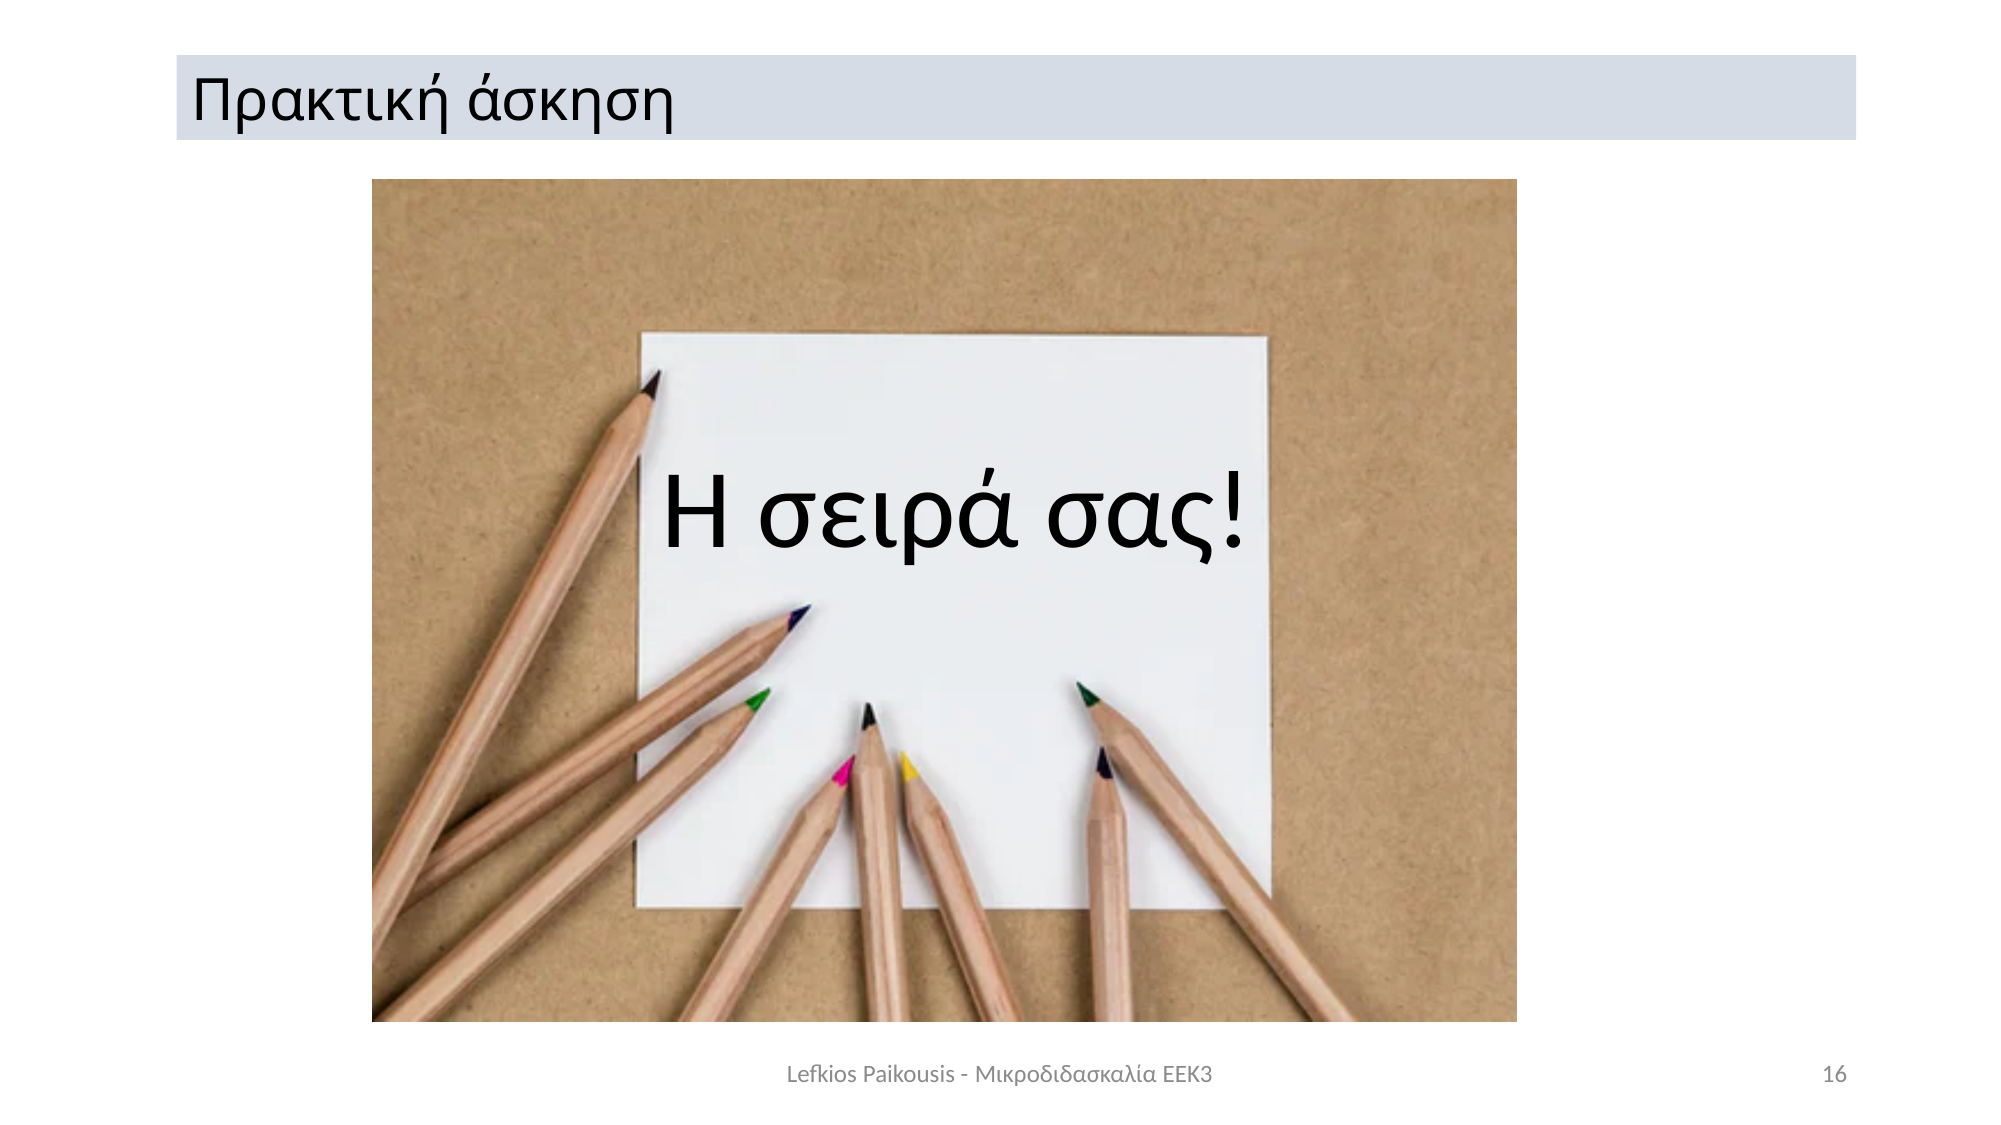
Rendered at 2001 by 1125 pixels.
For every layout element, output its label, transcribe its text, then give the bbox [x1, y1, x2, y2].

slide_number 16 [1412, 1042, 1863, 1103]
footer Lefkios Paikousis - Μικροδιδασκαλία ΕΕΚ3 [662, 1042, 1338, 1103]
text_box Πρακτική άσκηση [176, 55, 1857, 140]
picture [372, 179, 1517, 1022]
